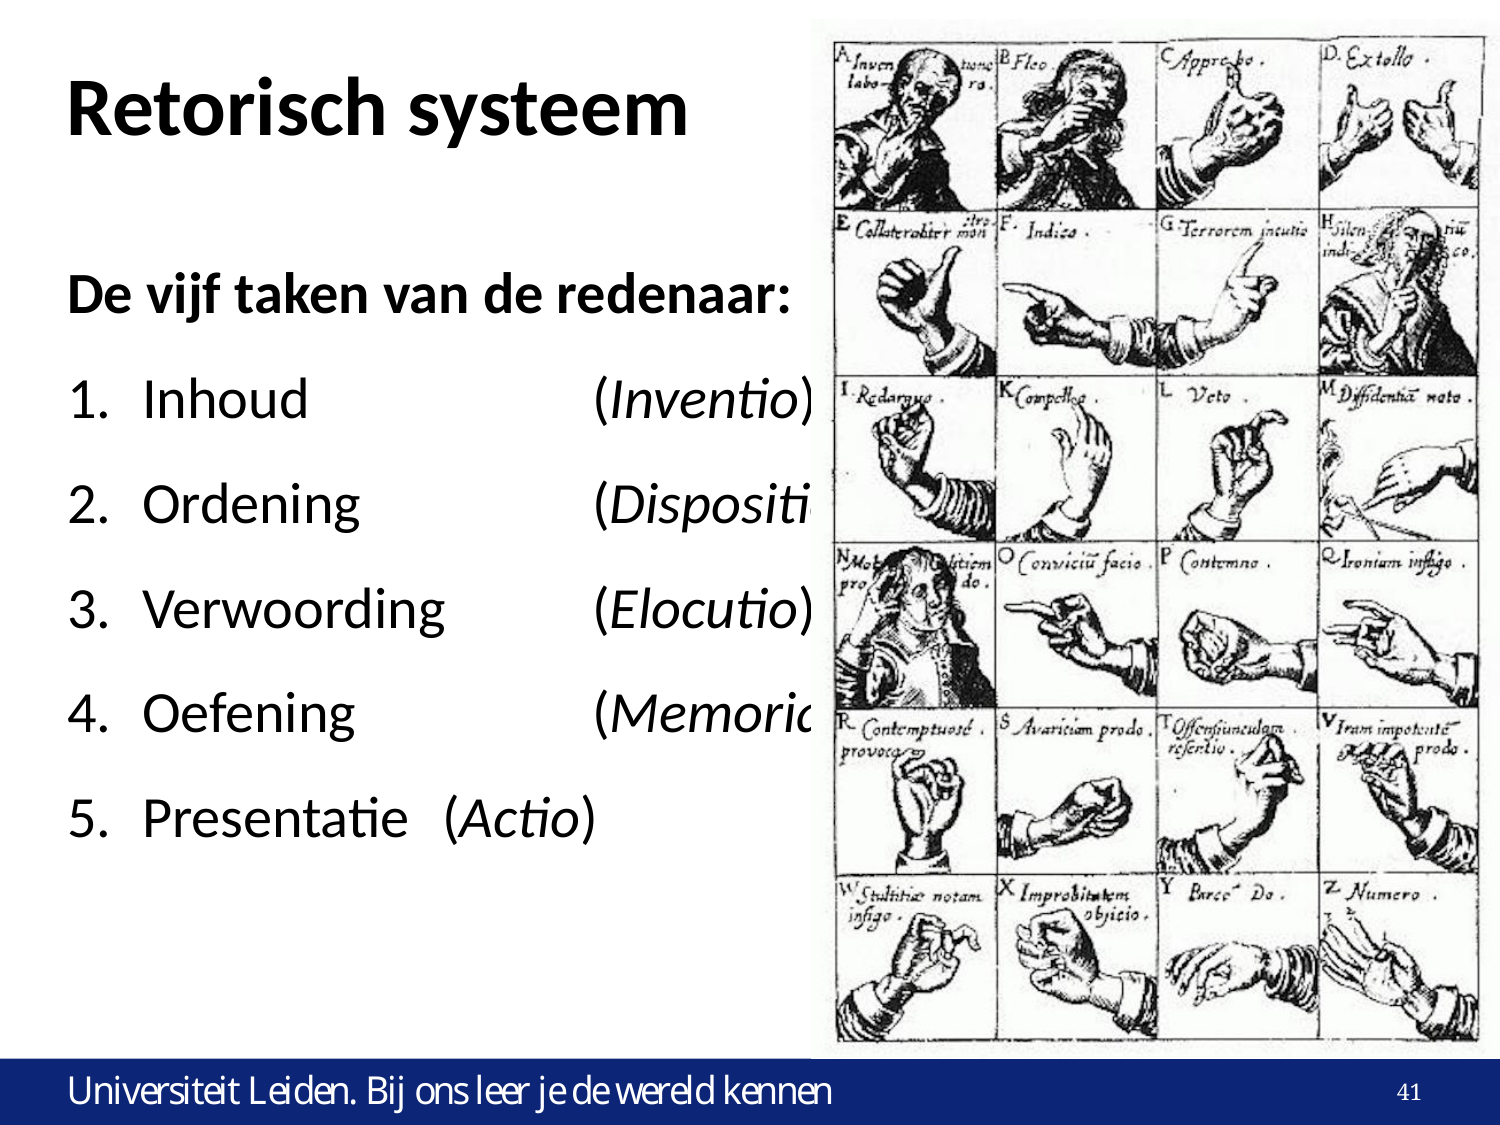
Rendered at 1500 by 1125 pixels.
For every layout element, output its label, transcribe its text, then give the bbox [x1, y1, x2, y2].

text_box De vijf taken van de redenaar: Inhoud (Inventio) Ordening (Dispositio) Verwoording (Elocutio) Oefening (Memoria) Presentatie (Actio) [67, 219, 805, 870]
picture [810, 19, 1500, 1059]
title Retorisch systeem [66, 66, 805, 138]
